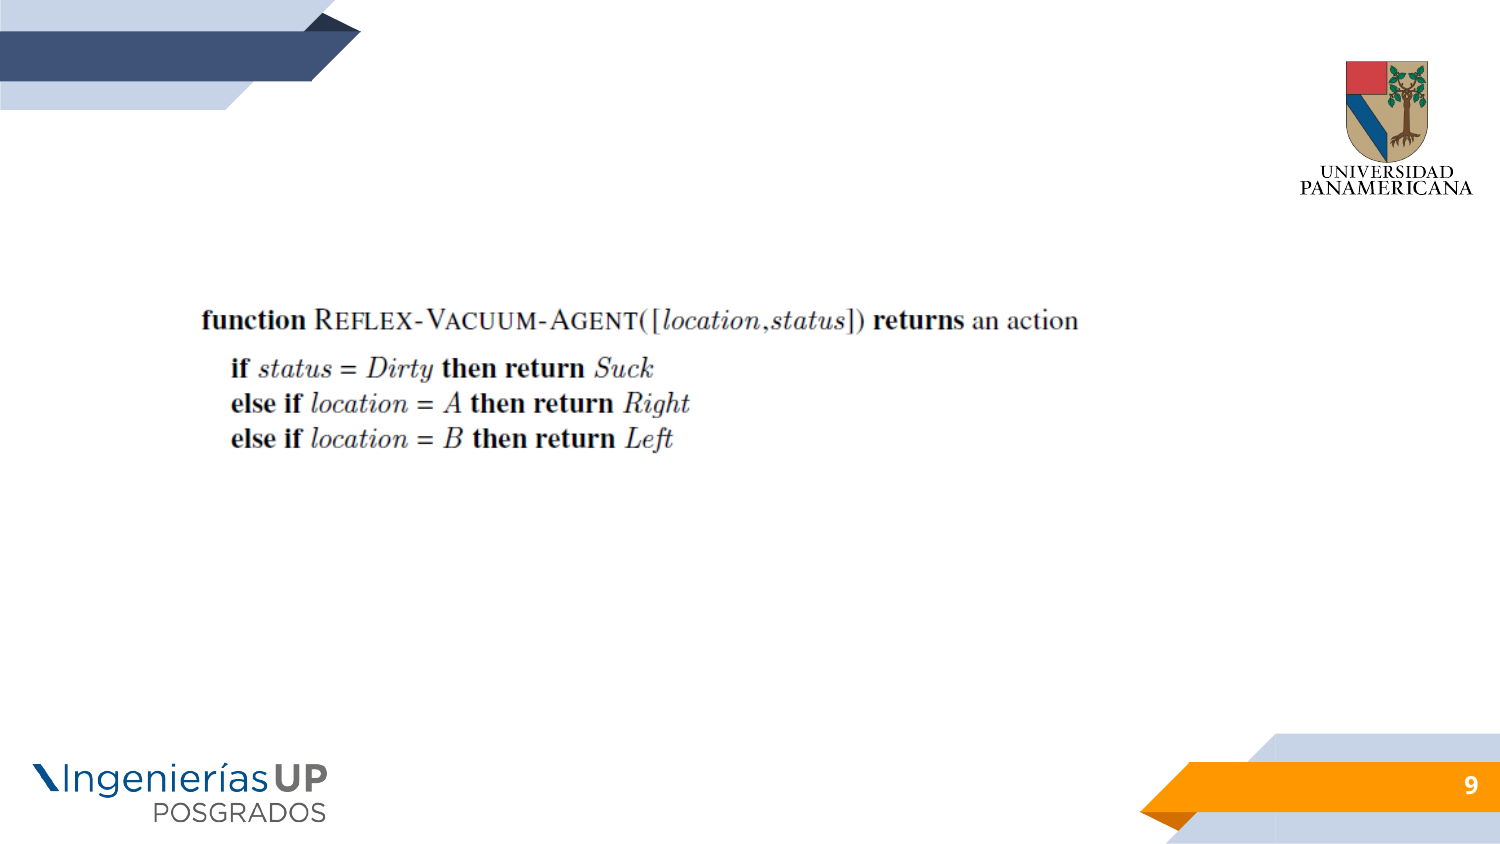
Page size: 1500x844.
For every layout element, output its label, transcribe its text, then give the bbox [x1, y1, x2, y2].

slide_number 9 [1249, 760, 1494, 813]
picture [178, 284, 1330, 491]
picture [1286, 44, 1490, 210]
picture [15, 737, 344, 844]
